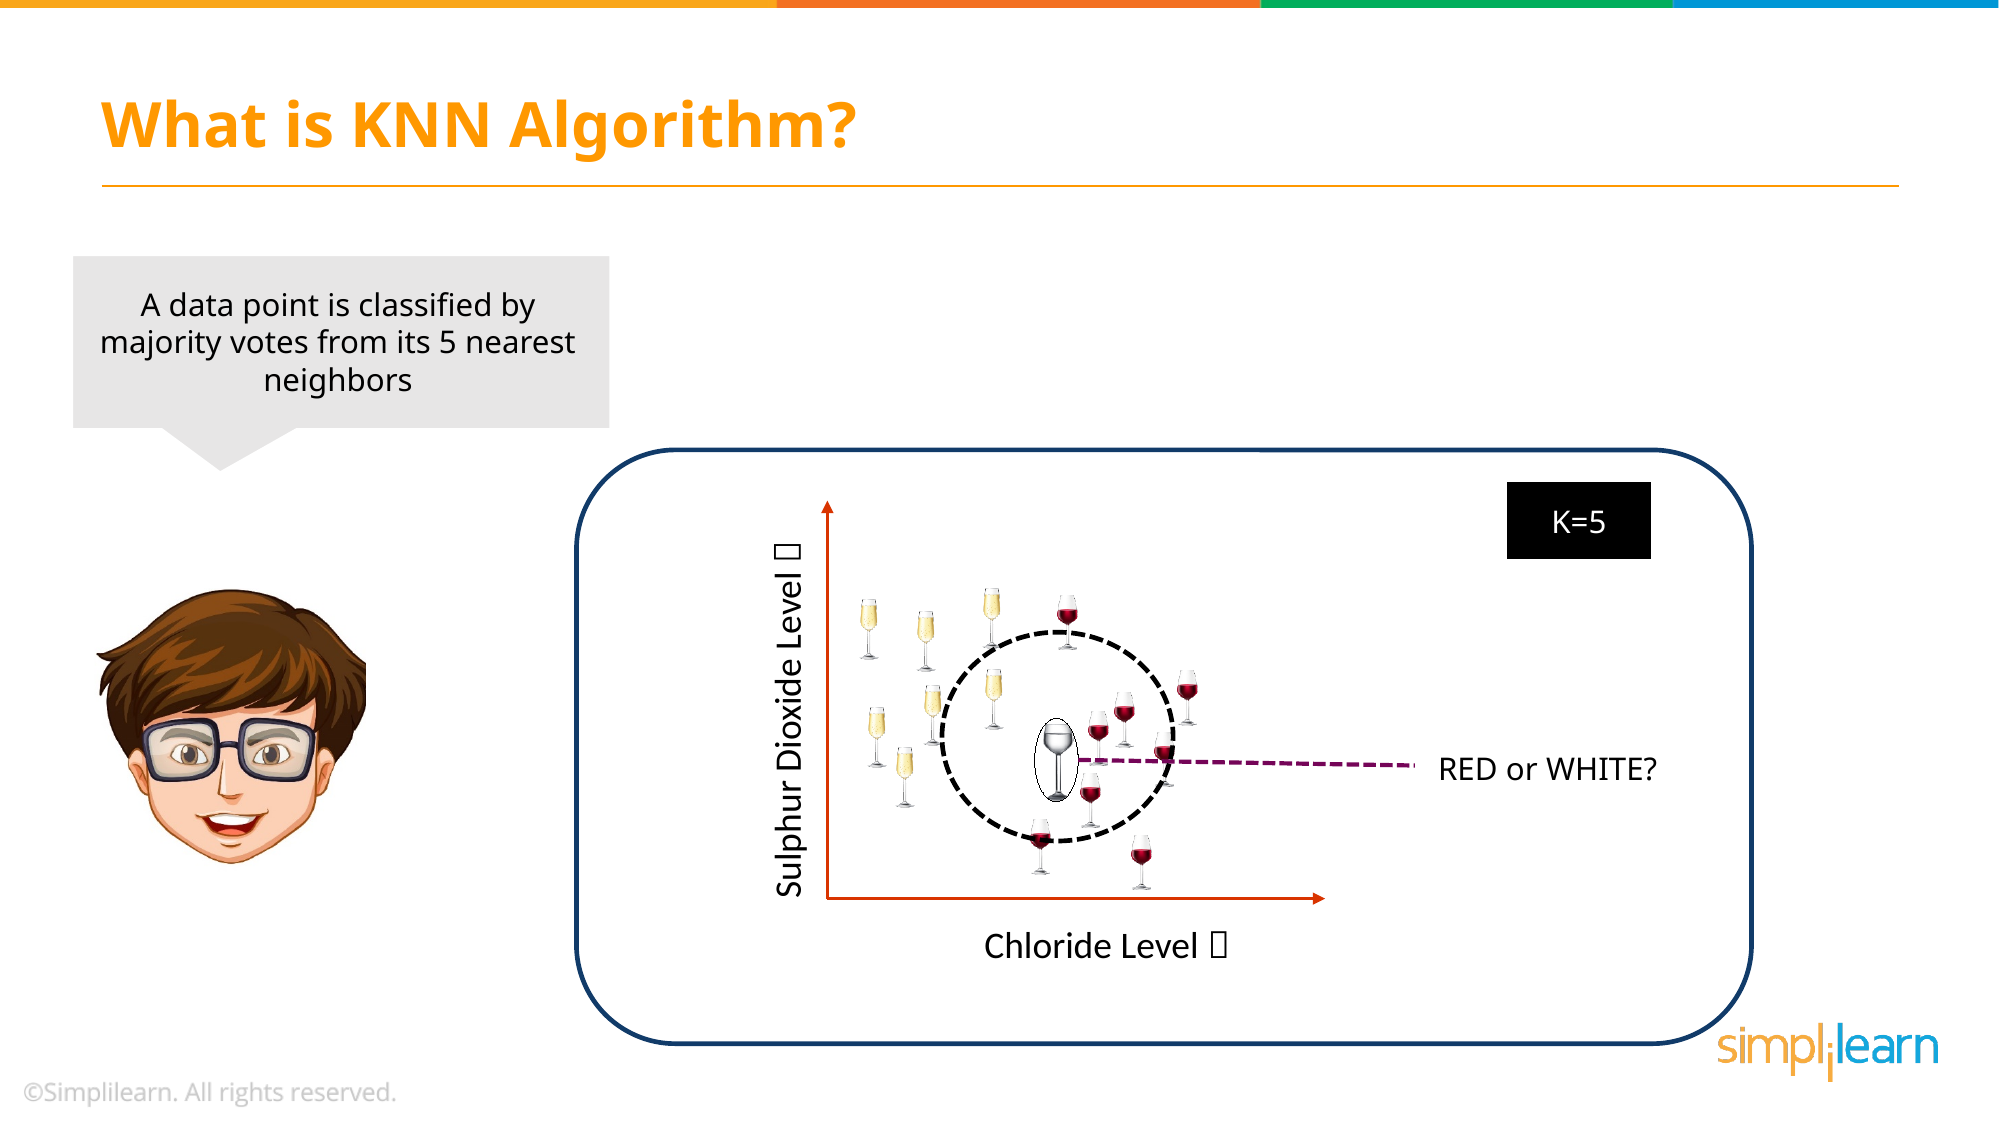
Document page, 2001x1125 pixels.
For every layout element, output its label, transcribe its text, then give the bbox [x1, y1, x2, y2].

text_box A data point is classified by majority votes from its 5 nearest neighbors [67, 277, 609, 405]
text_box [576, 449, 1752, 1044]
title What is KNN Algorithm? [101, 93, 1900, 165]
picture [0, 1066, 413, 1125]
picture [0, 0, 1673, 8]
picture [94, 588, 366, 872]
text_box [71, 254, 612, 474]
picture [1710, 1014, 1946, 1089]
